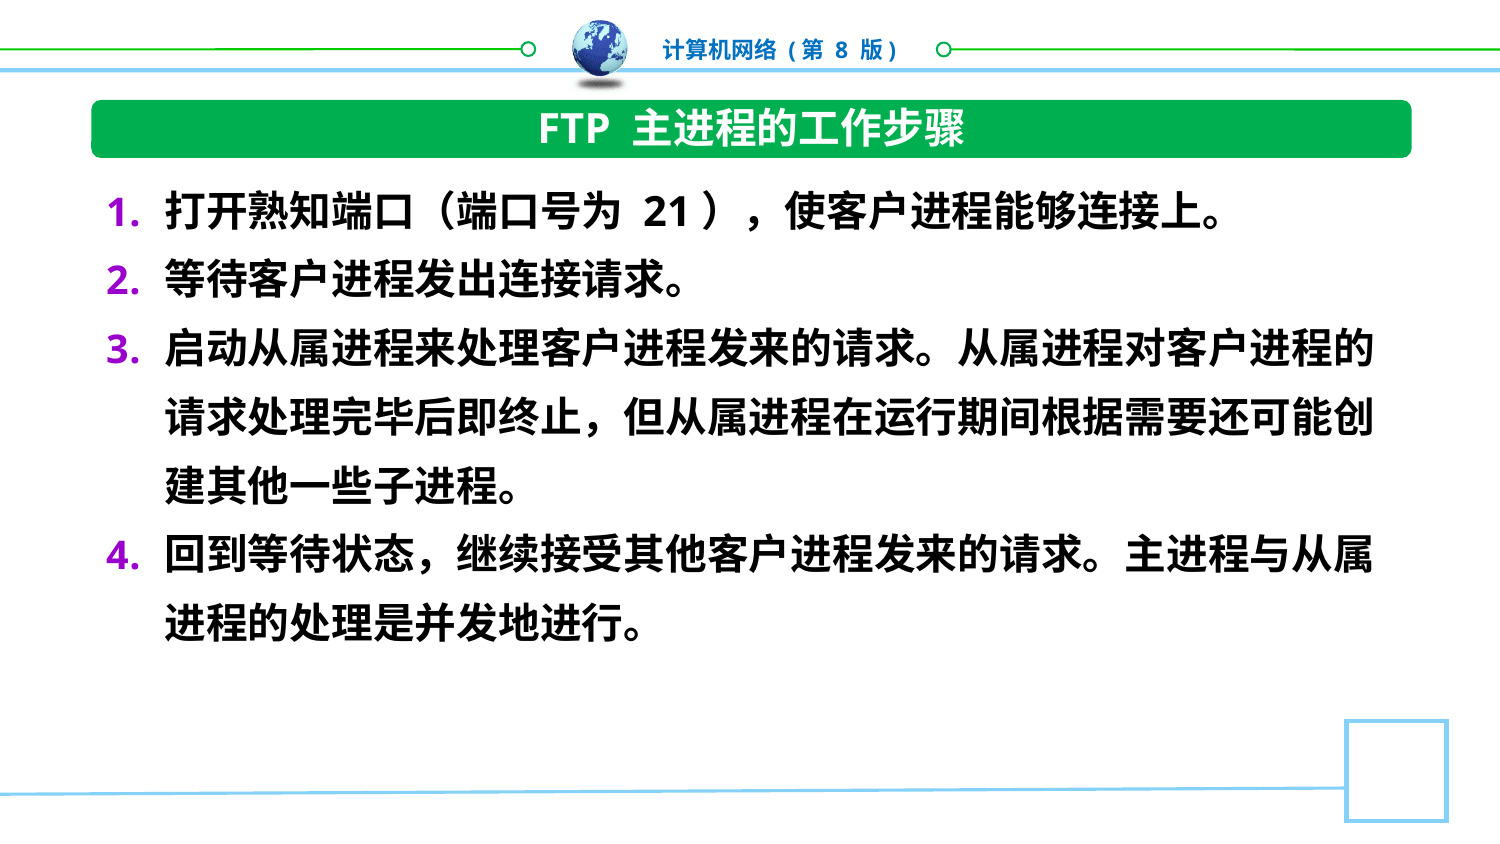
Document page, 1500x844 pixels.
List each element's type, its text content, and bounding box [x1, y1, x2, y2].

text_box [981, 99, 1412, 158]
picture [570, 18, 629, 94]
text_box 打开熟知端口（端口号为 21），使客户进程能够连接上。 等待客户进程发出连接请求。 启动从属进程来处理客户进程发来的请求。从属进程对客户进程的请求处理完毕后即终止，但从属进程在运行期间根据需要还可能创建其他一些子进程。 回到等待状态，继续接受其他客户进程发来的请求。主进程与从属进程的处理是并发地进行。 [91, 158, 1412, 655]
text_box FTP 主进程的工作步骤 [522, 94, 981, 158]
text_box [91, 99, 522, 158]
